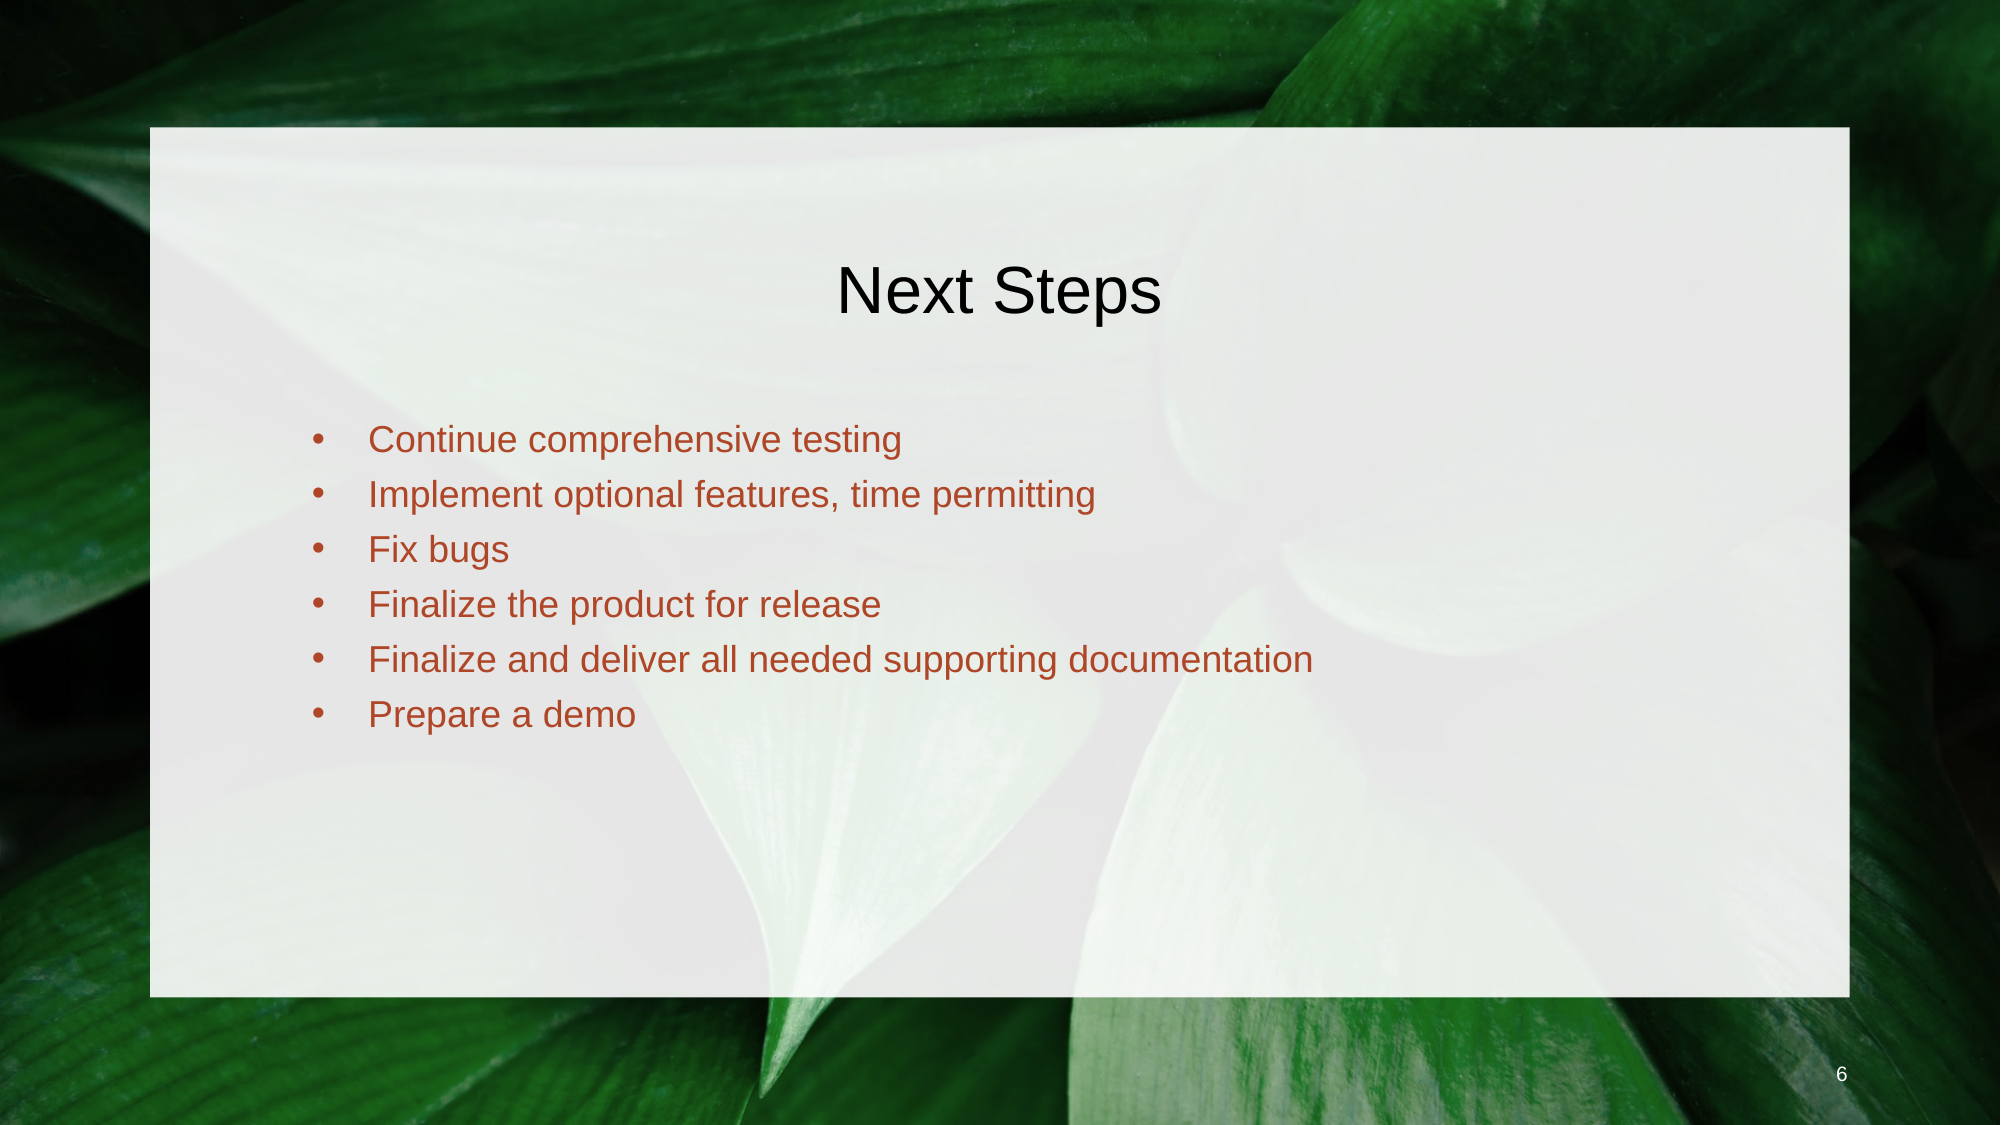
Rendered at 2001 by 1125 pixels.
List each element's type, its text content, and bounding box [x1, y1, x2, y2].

list Continue comprehensive testing Implement optional features, time permitting Fix bugs Finalize the product for release Finalize and deliver all needed supporting documentation Prepare a demo [296, 398, 1696, 898]
picture [0, 0, 2000, 1125]
slide_number 6 [1412, 1042, 1863, 1103]
title Next Steps [174, 246, 1825, 339]
